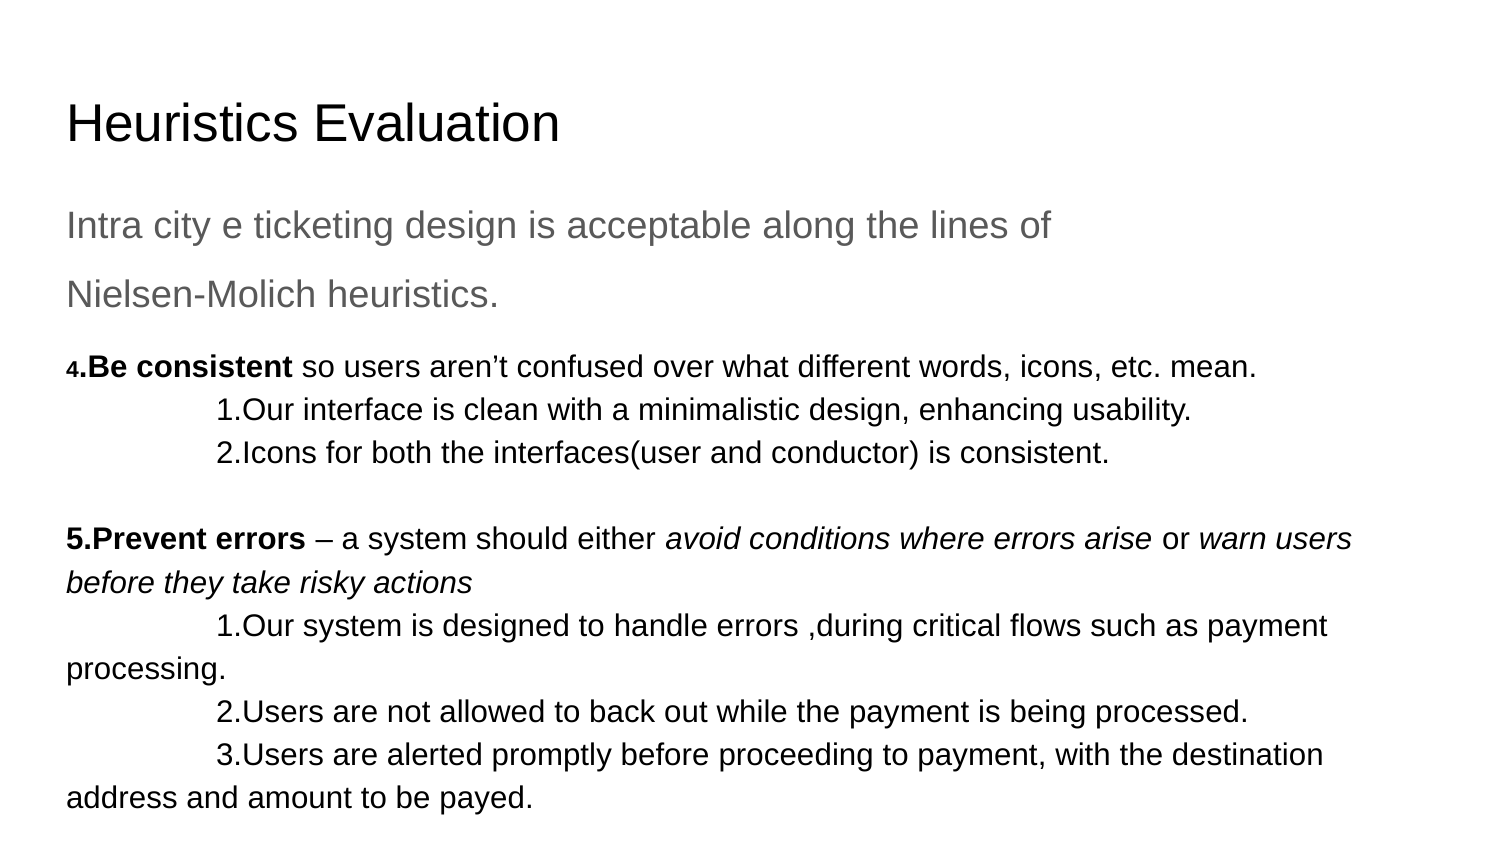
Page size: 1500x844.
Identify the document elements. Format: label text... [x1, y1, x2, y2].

list Intra city e ticketing design is acceptable along the lines of Nielsen-Molich heuristics. 4.Be consistent so users aren’t confused over what different words, icons, etc. mean. 1.Our interface is clean with a minimalistic design, enhancing usability. 2.Icons for both the interfaces(user and conductor) is consistent. 5.Prevent errors – a system should either avoid conditions where errors arise or warn users before they take risky actions 1.Our system is designed to handle errors ,during critical flows such as payment processing. 2.Users are not allowed to back out while the payment is being processed. 3.Users are alerted promptly before proceeding to payment, with the destination address and amount to be payed. [51, 189, 1449, 826]
title Heuristics Evaluation [51, 72, 1449, 167]
